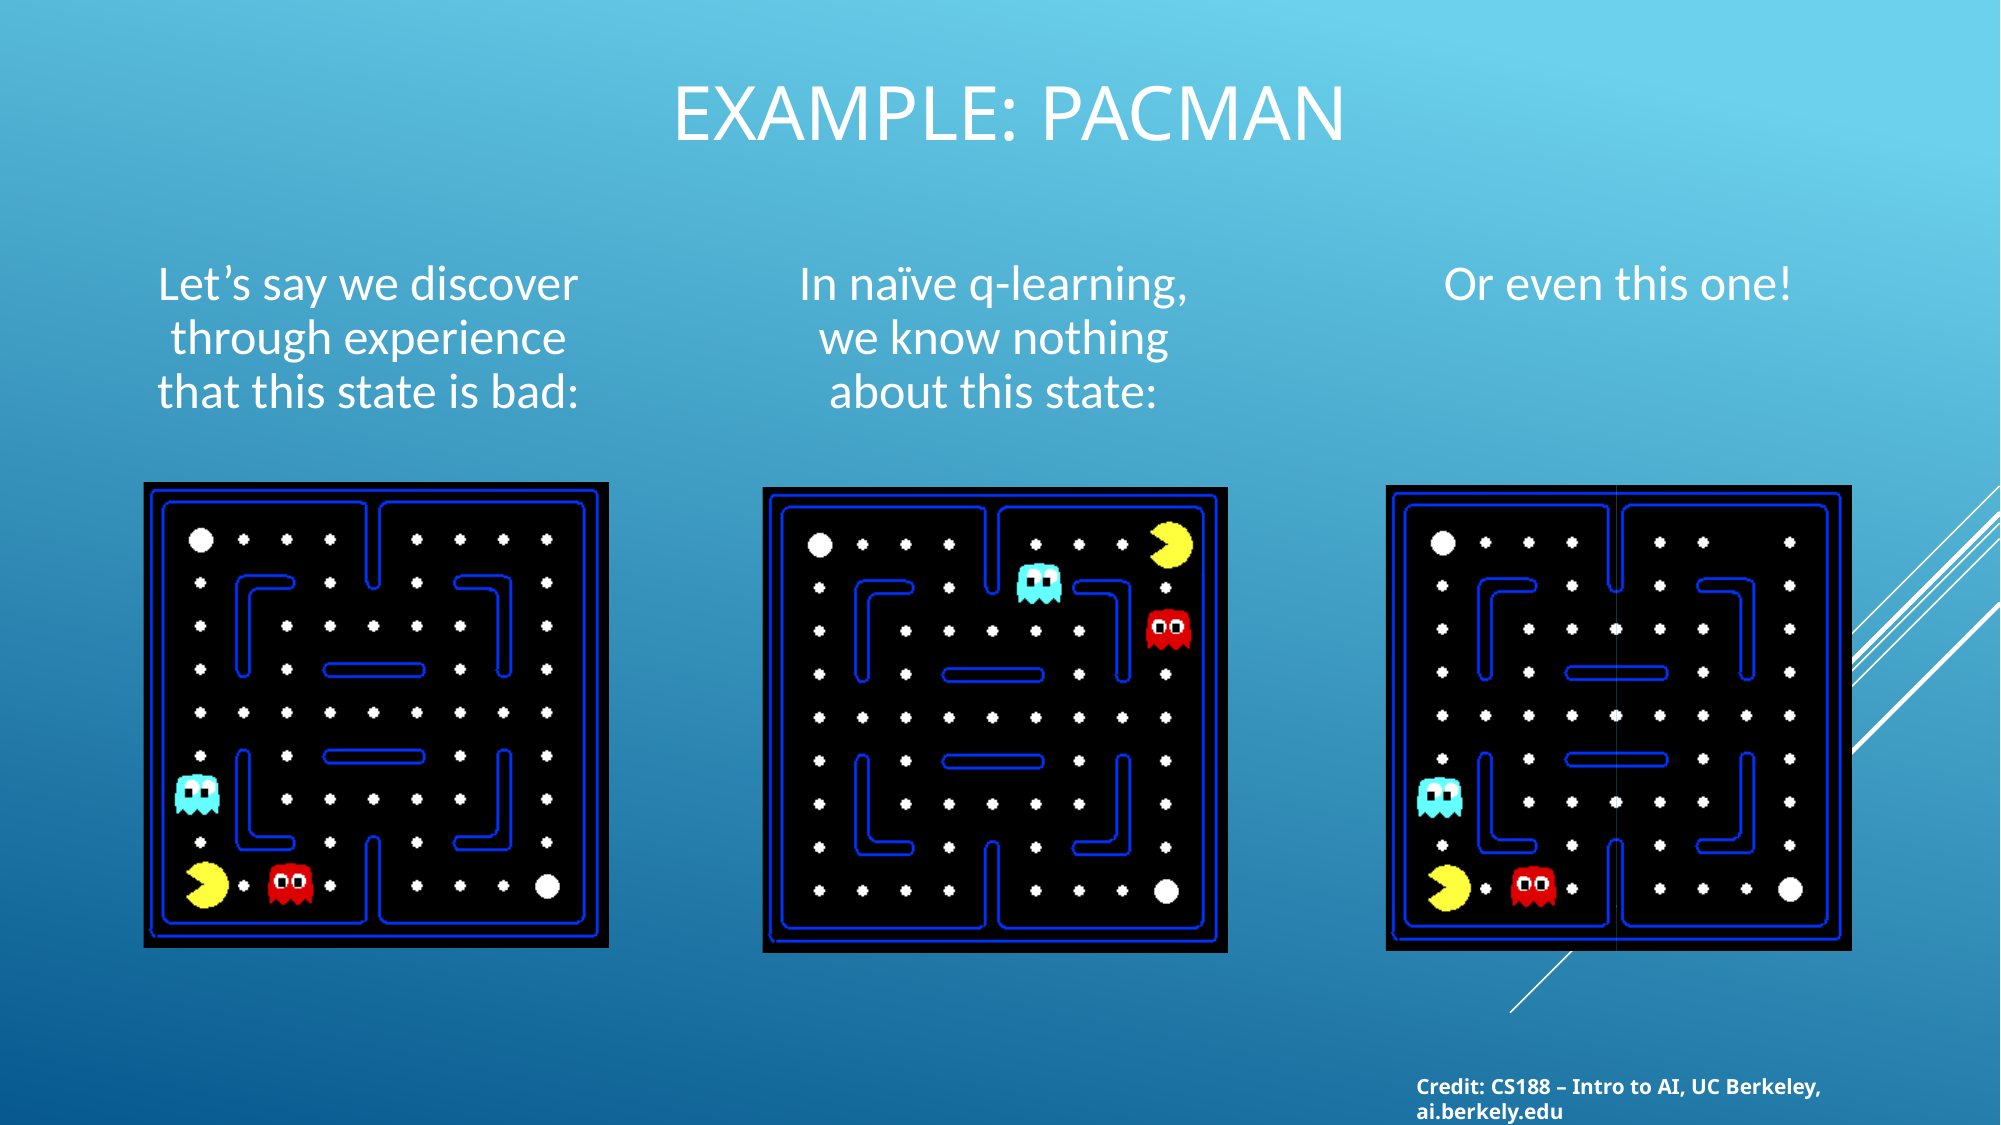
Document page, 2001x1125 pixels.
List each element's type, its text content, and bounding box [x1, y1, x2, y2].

text_box Let’s say we discover through experience that this state is bad: [137, 249, 600, 427]
text_box Credit: CS188 – Intro to AI, UC Berkeley, ai.berkely.edu [1401, 1066, 1979, 1125]
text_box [1385, 484, 1862, 951]
text_box Or even this one! [1387, 249, 1850, 319]
title Example: Pacman [656, 47, 1423, 174]
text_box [762, 487, 1238, 953]
text_box In naïve q-learning, we know nothing about this state: [762, 249, 1225, 427]
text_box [143, 482, 619, 948]
